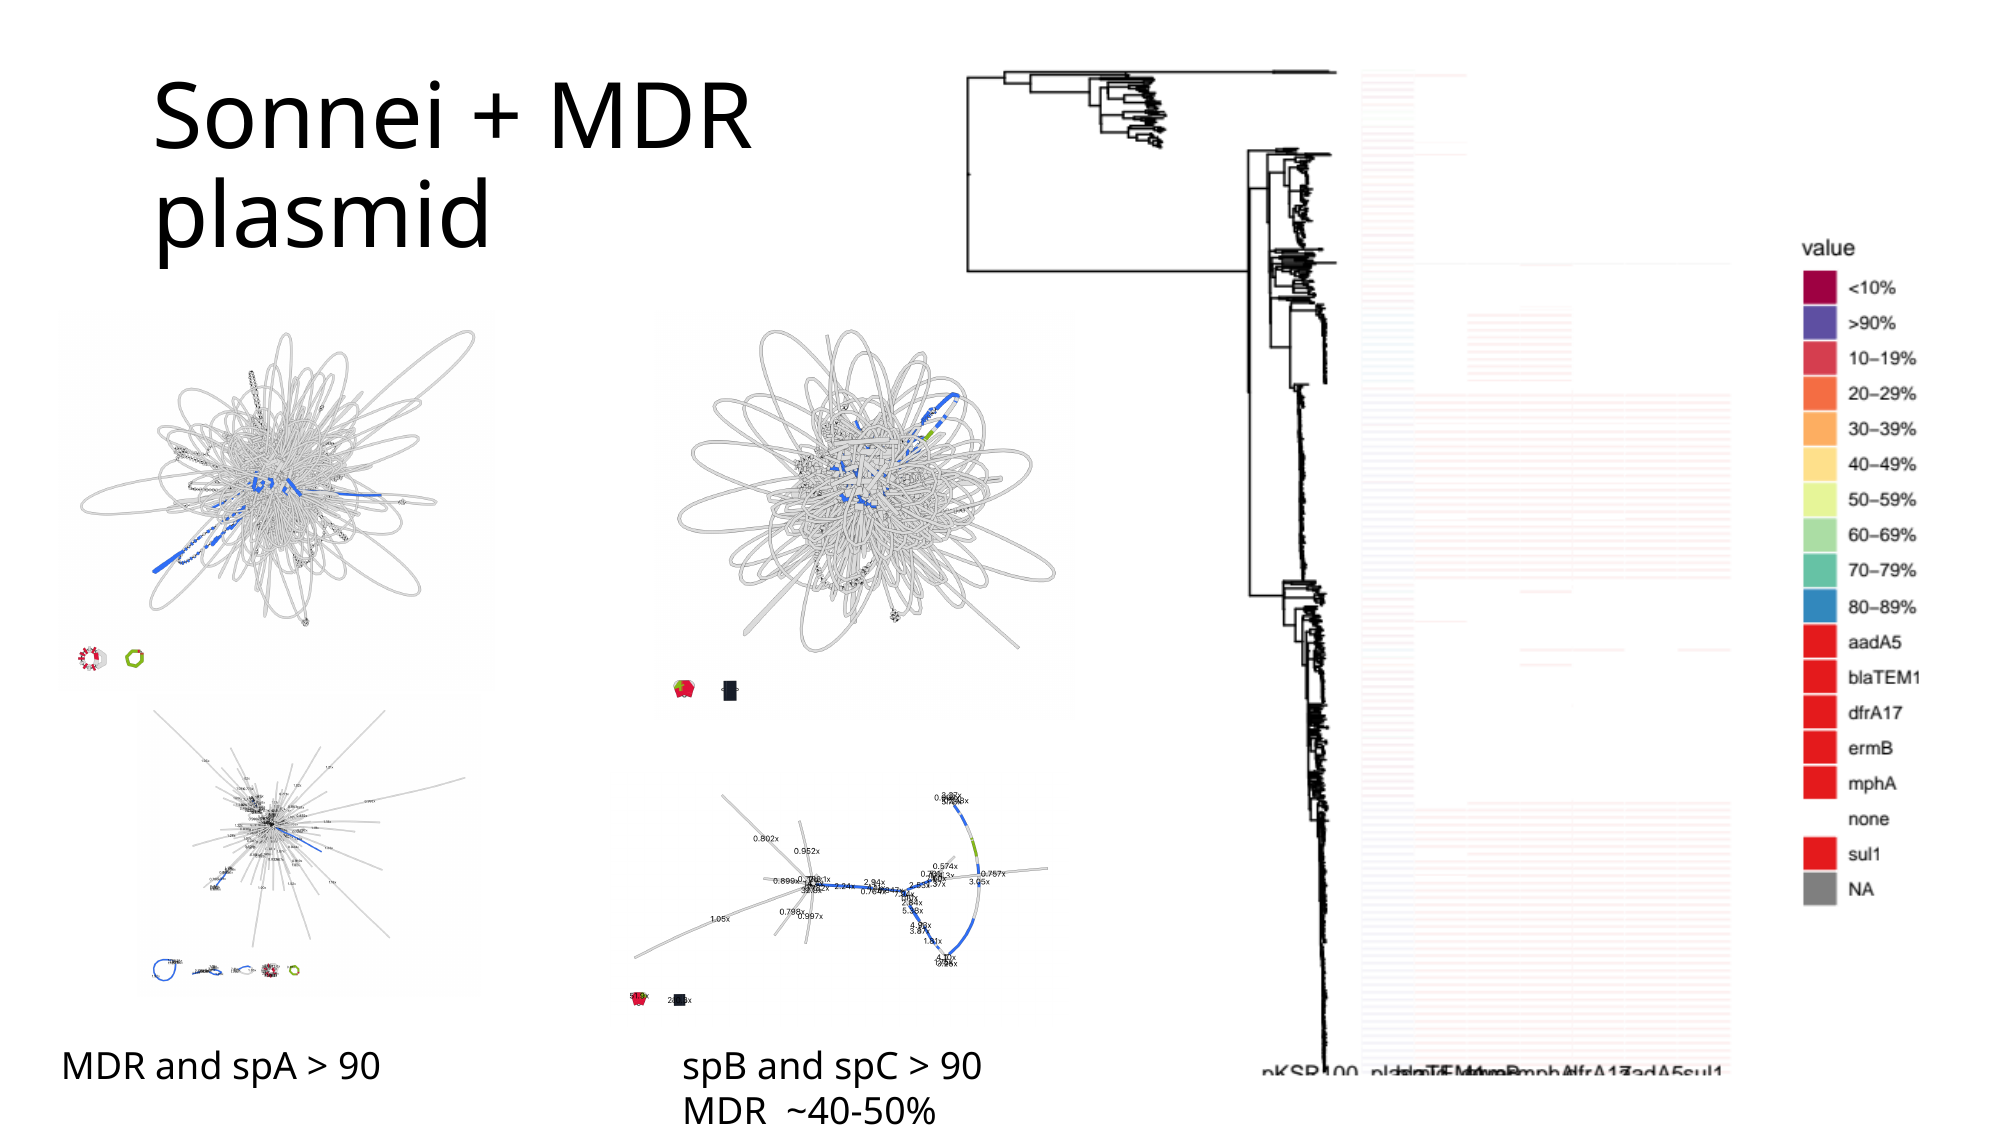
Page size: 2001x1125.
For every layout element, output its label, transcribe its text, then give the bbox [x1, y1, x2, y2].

picture [136, 693, 482, 997]
picture [57, 309, 496, 692]
text_box spB and spC > 90 MDR ~40-50% [667, 1034, 998, 1125]
text_box MDR and spA > 90 [46, 1034, 396, 1095]
picture [609, 59, 1942, 1088]
title Sonnei + MDR plasmid [137, 59, 913, 278]
